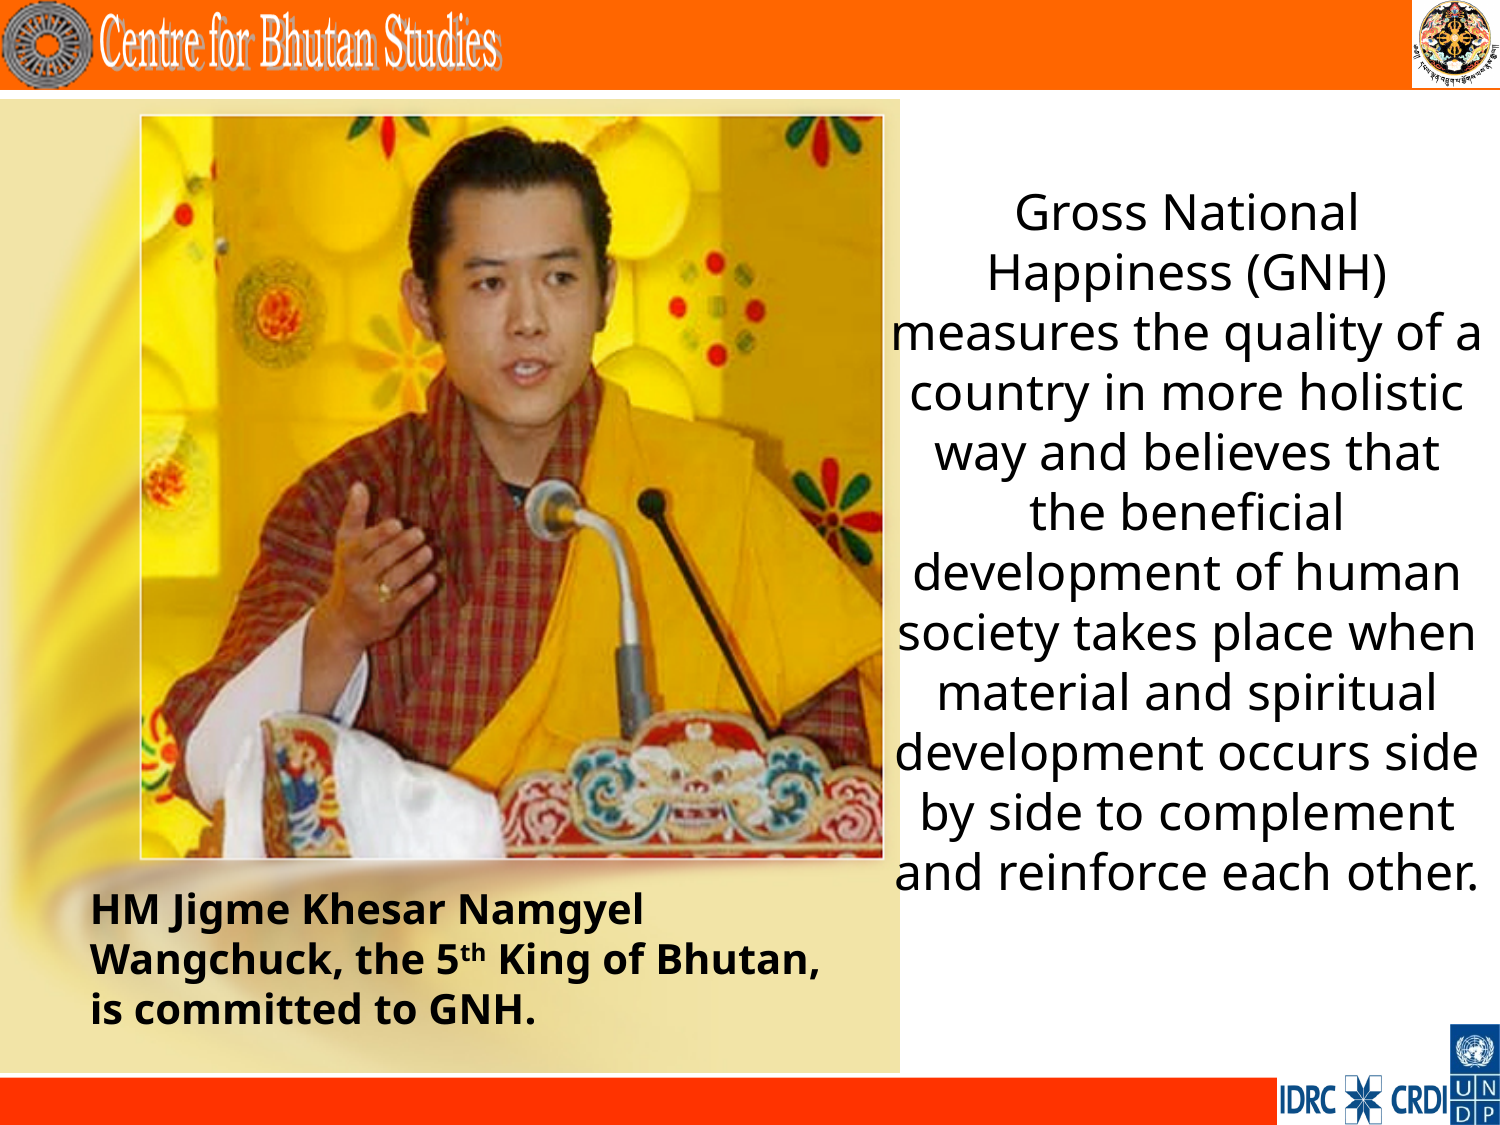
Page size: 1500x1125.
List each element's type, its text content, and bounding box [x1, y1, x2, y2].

footer . [0, 1077, 1273, 1125]
picture [1277, 1024, 1500, 1125]
picture [0, 99, 901, 1074]
subtitle Gross National Happiness (GNH) measures the quality of a country in more holistic way and believes that the beneficial development of human society takes place when material and spiritual development occurs side by side to complement and reinforce each other. [903, 112, 1500, 1077]
picture [0, 0, 1500, 92]
